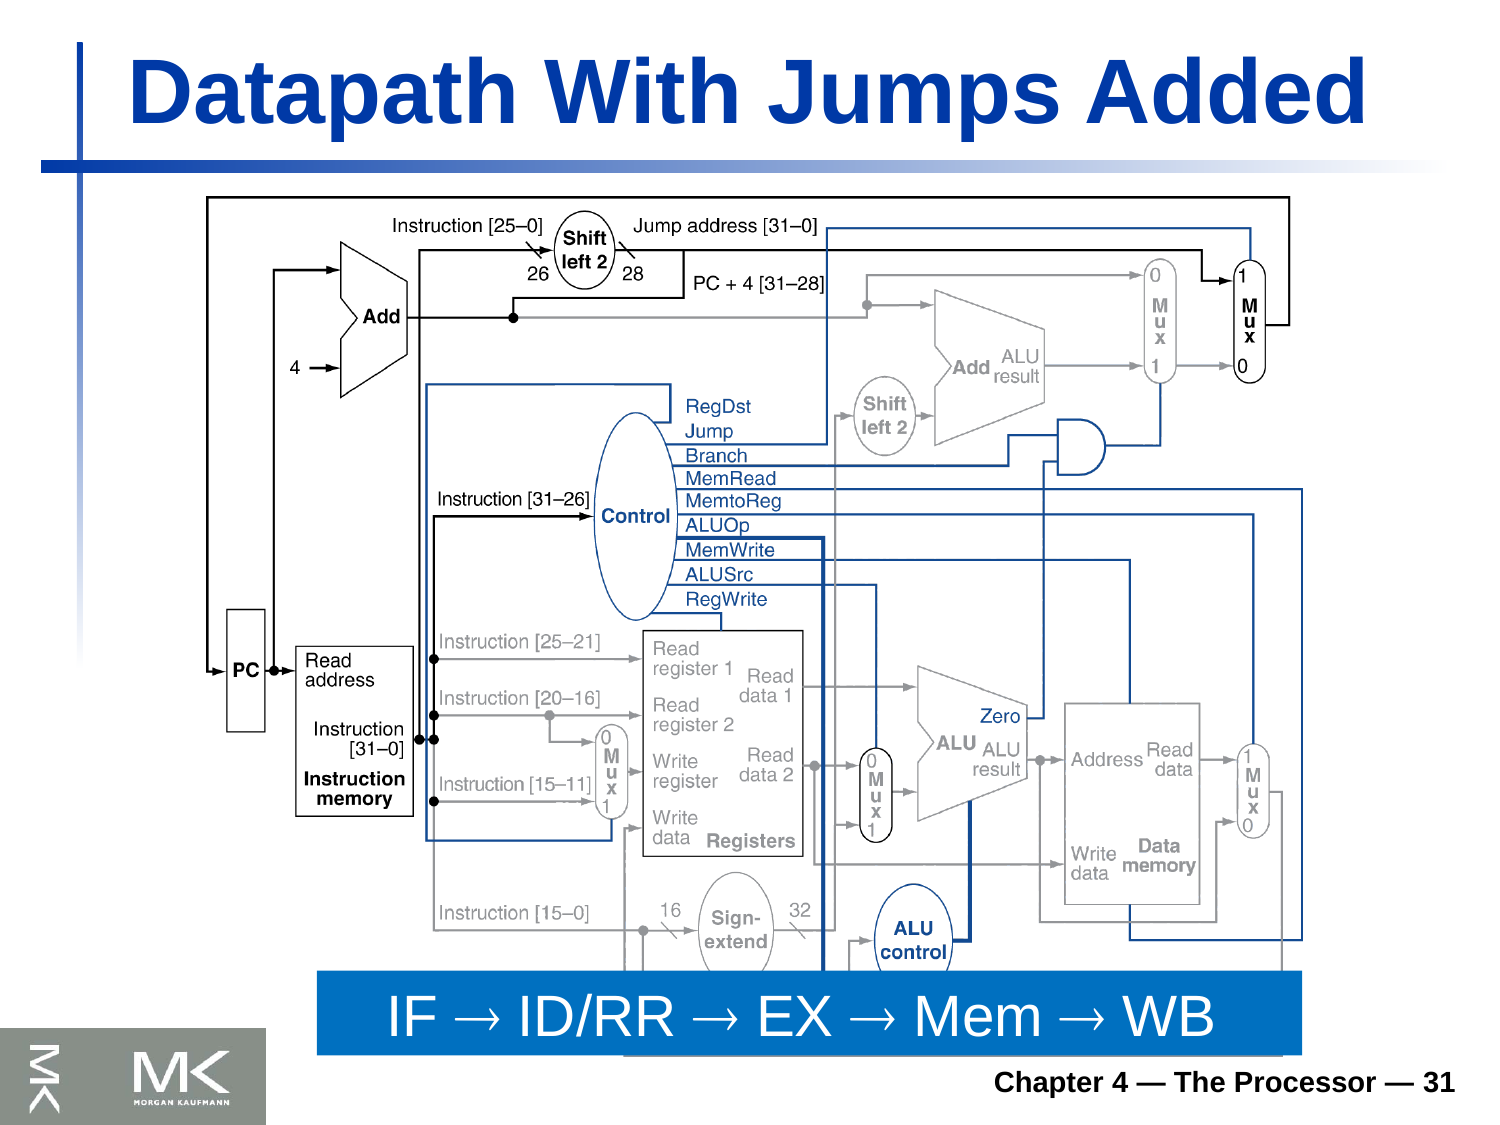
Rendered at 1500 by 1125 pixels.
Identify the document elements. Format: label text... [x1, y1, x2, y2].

footer Chapter 4 — The Processor — 31 [277, 1046, 1471, 1106]
picture [0, 196, 1303, 1125]
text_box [815, 161, 819, 173]
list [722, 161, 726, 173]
title Datapath With Jumps Added [111, 23, 1468, 150]
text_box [793, 161, 797, 173]
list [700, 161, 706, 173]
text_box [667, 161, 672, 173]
text_box [612, 161, 617, 173]
